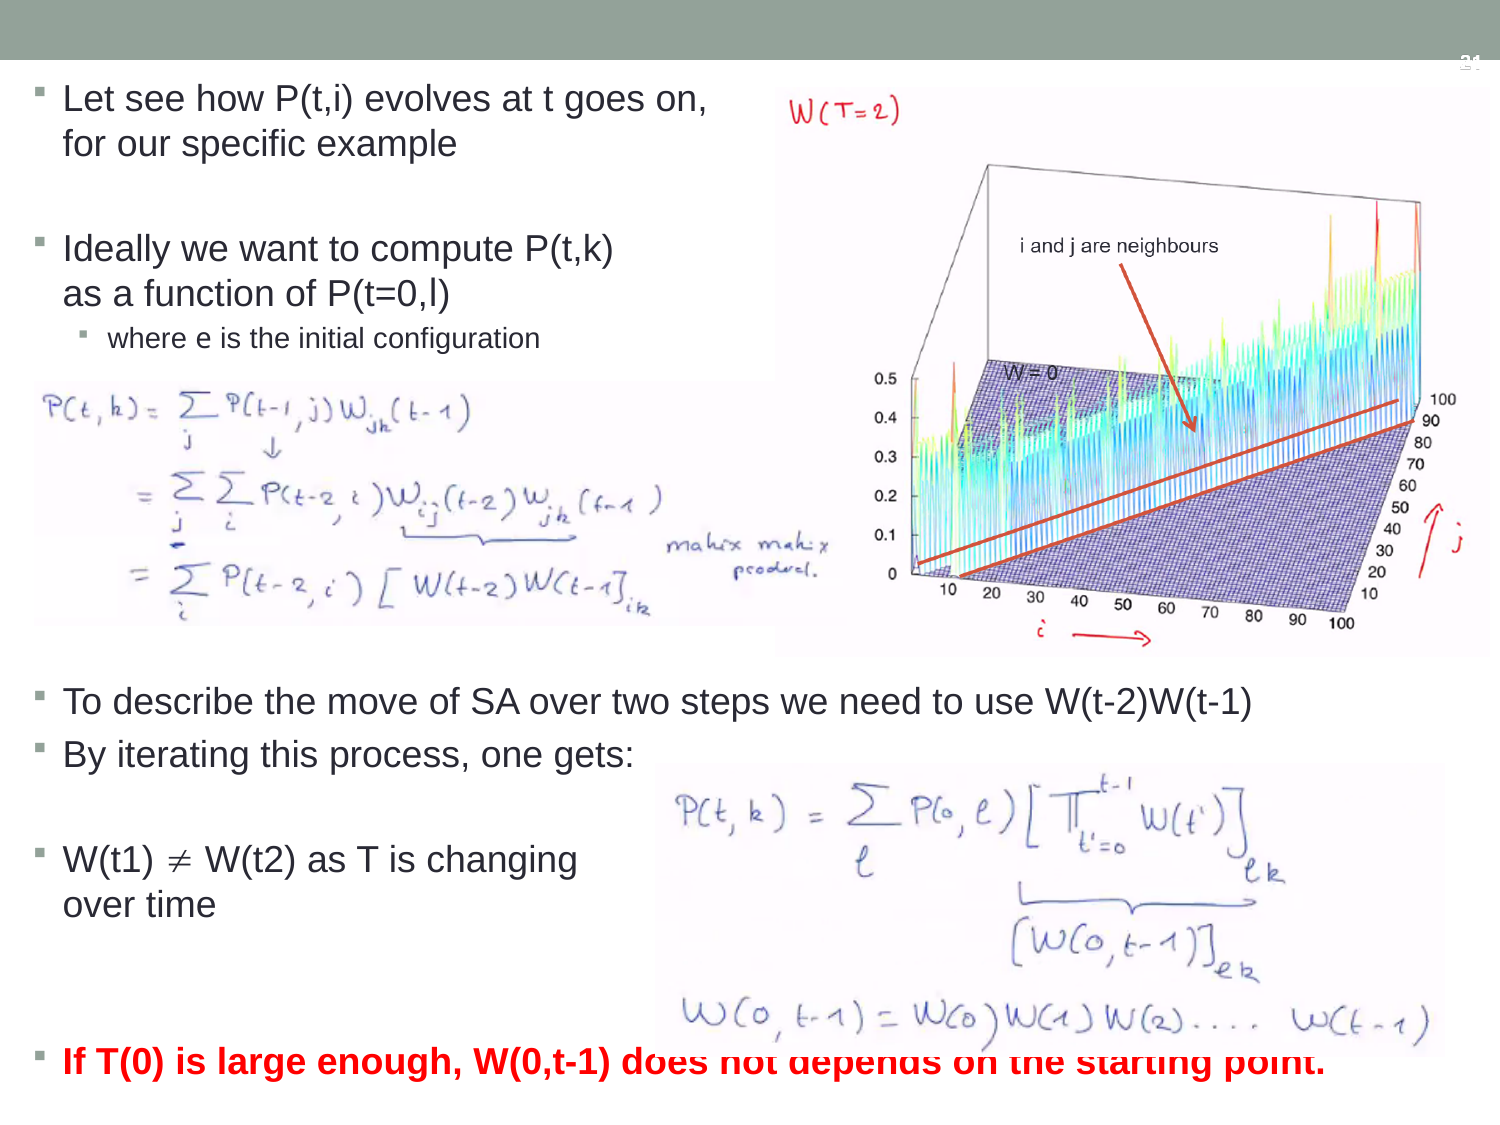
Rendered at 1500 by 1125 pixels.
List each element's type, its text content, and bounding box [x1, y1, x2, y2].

list Let see how P(t,i) evolves at t goes on, for our specific example Ideally we want to compute P(t,k) as a function of P(t=0,l) where e is the initial configuration To describe the move of SA over two steps we need to use W(t-2)W(t-1) By iterating this process, one gets: W(t1)  W(t2) as T is changing over time If T(0) is large enough, W(0,t-1) does not depends on the starting point. [17, 66, 1495, 1125]
picture [33, 42, 1496, 658]
picture [655, 762, 1445, 1058]
